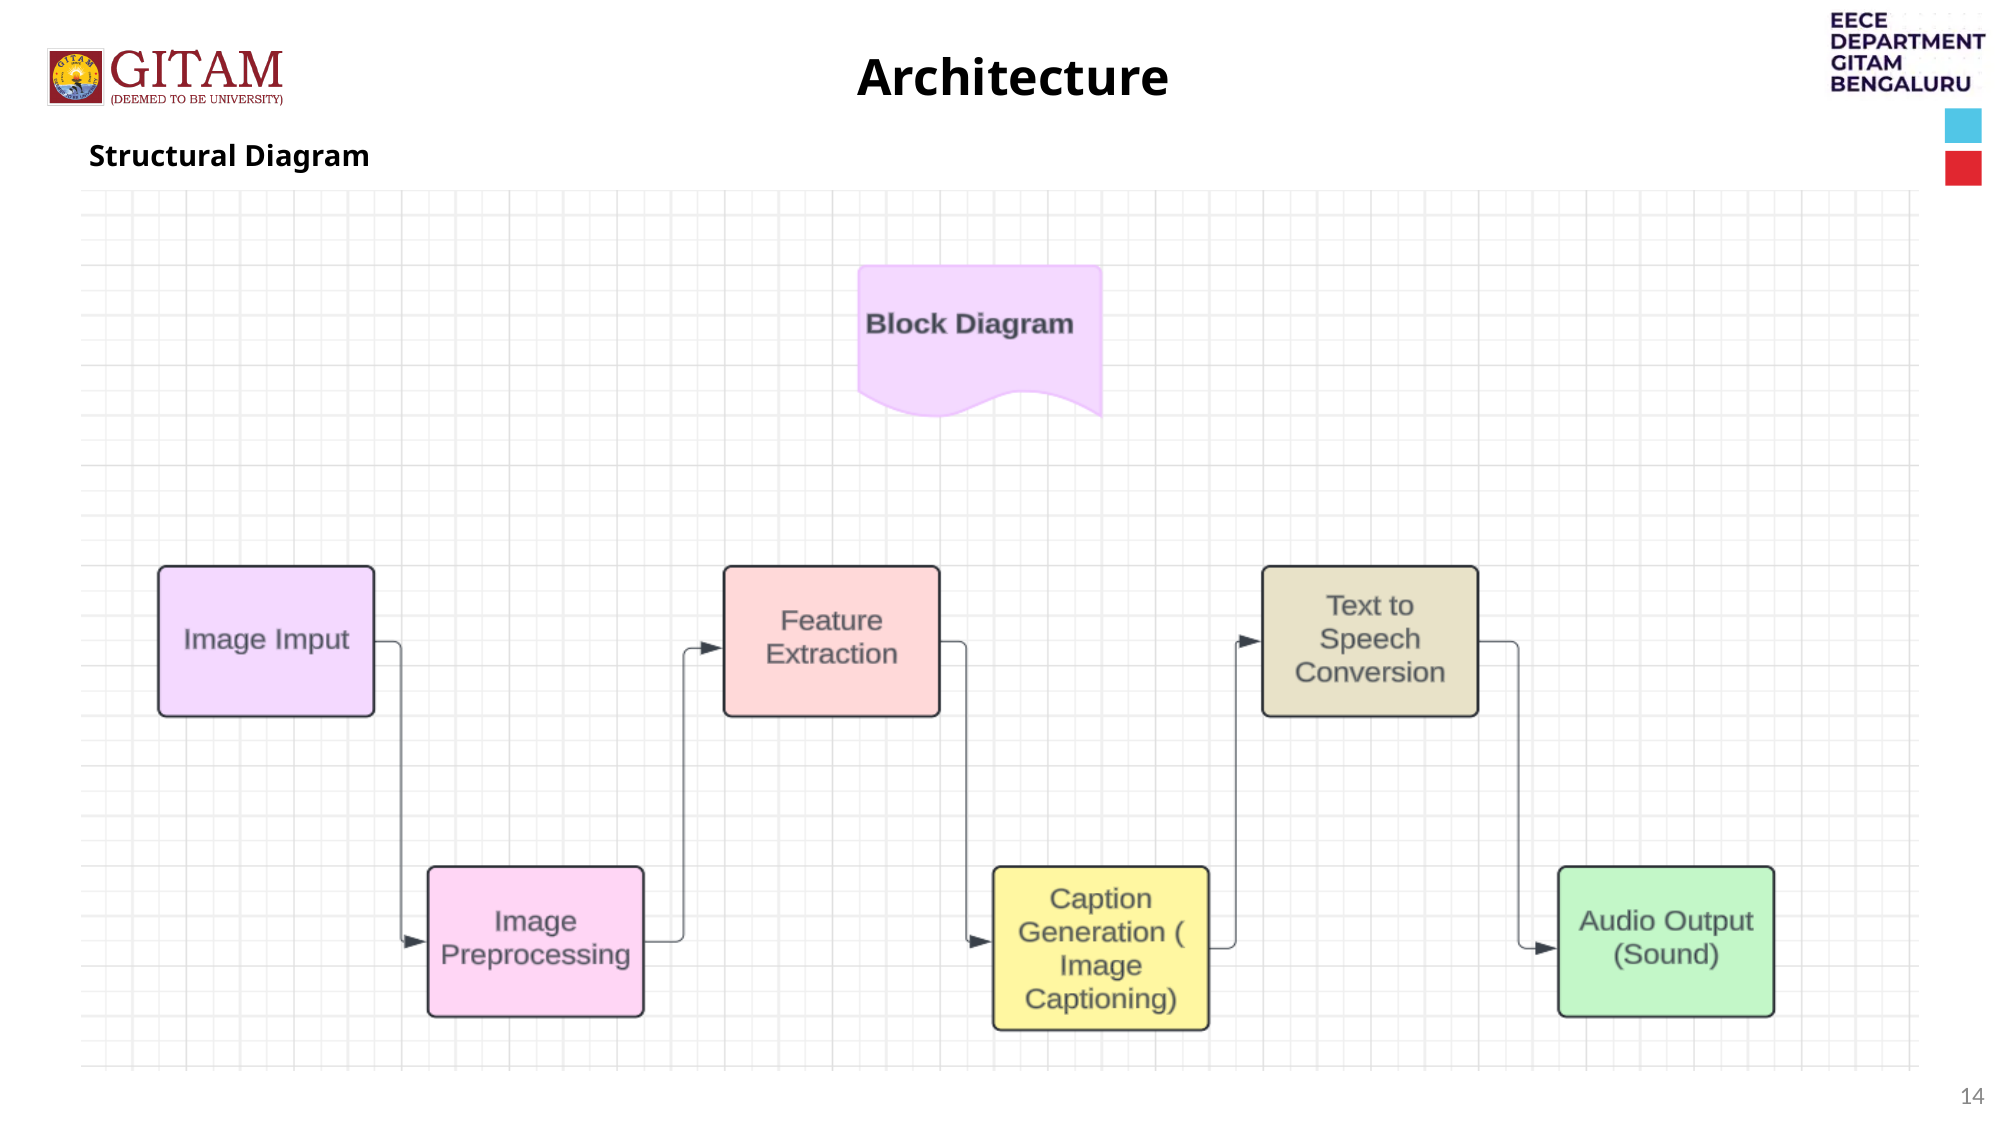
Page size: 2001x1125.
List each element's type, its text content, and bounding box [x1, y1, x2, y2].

picture [80, 190, 1920, 1071]
picture [1824, 1, 2000, 101]
text_box Architecture [163, 38, 1889, 119]
picture [43, 42, 163, 112]
slide_number ‹#› [1550, 1065, 2000, 1125]
text_box Structural Diagram [74, 129, 1020, 192]
